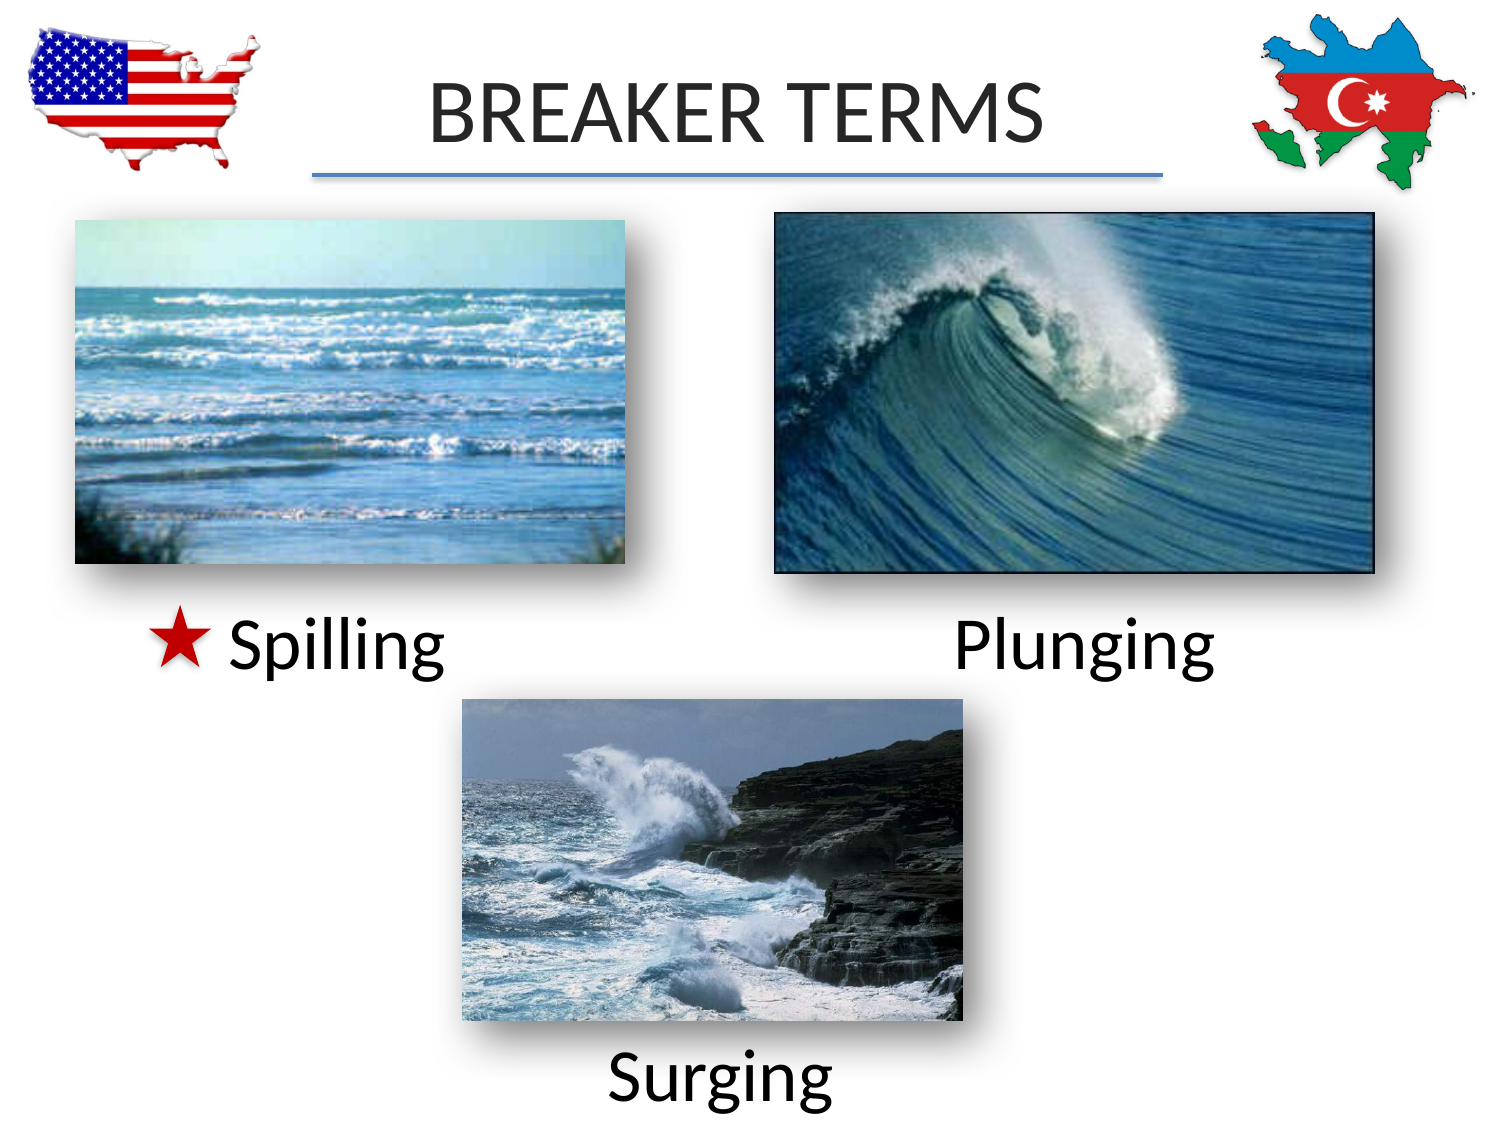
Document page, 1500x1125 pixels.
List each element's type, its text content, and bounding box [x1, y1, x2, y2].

text_box [146, 602, 214, 669]
picture [74, 220, 626, 564]
text_box Plunging [938, 587, 1231, 693]
text_box [56, 11, 1259, 199]
text_box Spilling [213, 587, 461, 693]
picture [774, 212, 1376, 574]
picture [24, 24, 264, 176]
picture [1252, 13, 1476, 190]
picture [462, 699, 963, 1022]
text_box Surging [592, 1030, 849, 1124]
